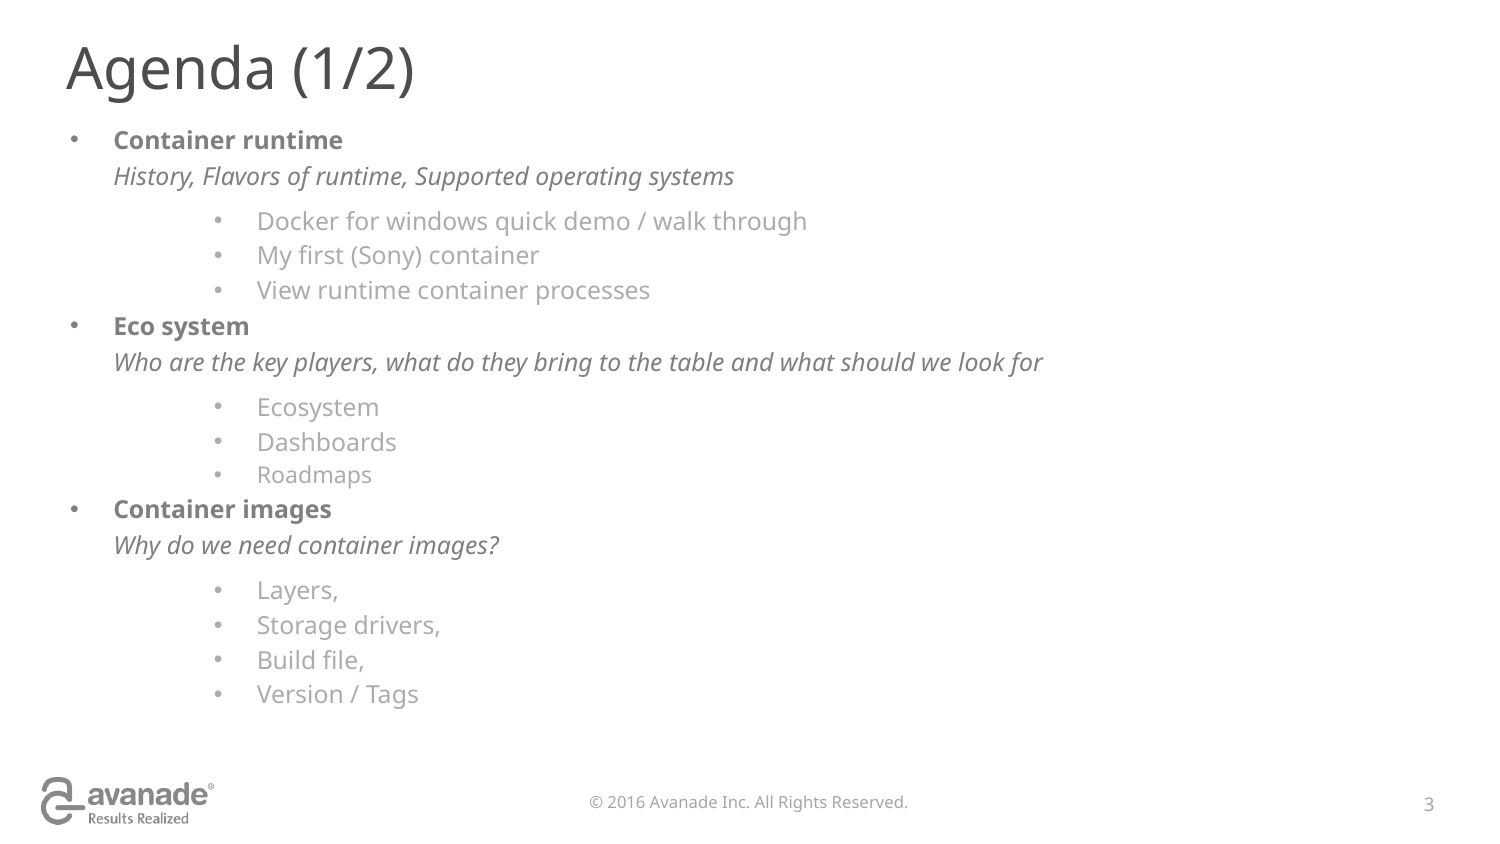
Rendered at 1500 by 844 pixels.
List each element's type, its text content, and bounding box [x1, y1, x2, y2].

list Container runtime History, Flavors of runtime, Supported operating systems Docker for windows quick demo / walk through My first (Sony) container View runtime container processes Eco system Who are the key players, what do they bring to the table and what should we look for Ecosystem Dashboards Roadmaps Container images Why do we need container images? Layers, Storage drivers, Build file, Version / Tags [55, 111, 1445, 723]
title Agenda (1/2) [51, 33, 1402, 99]
picture [37, 772, 217, 829]
